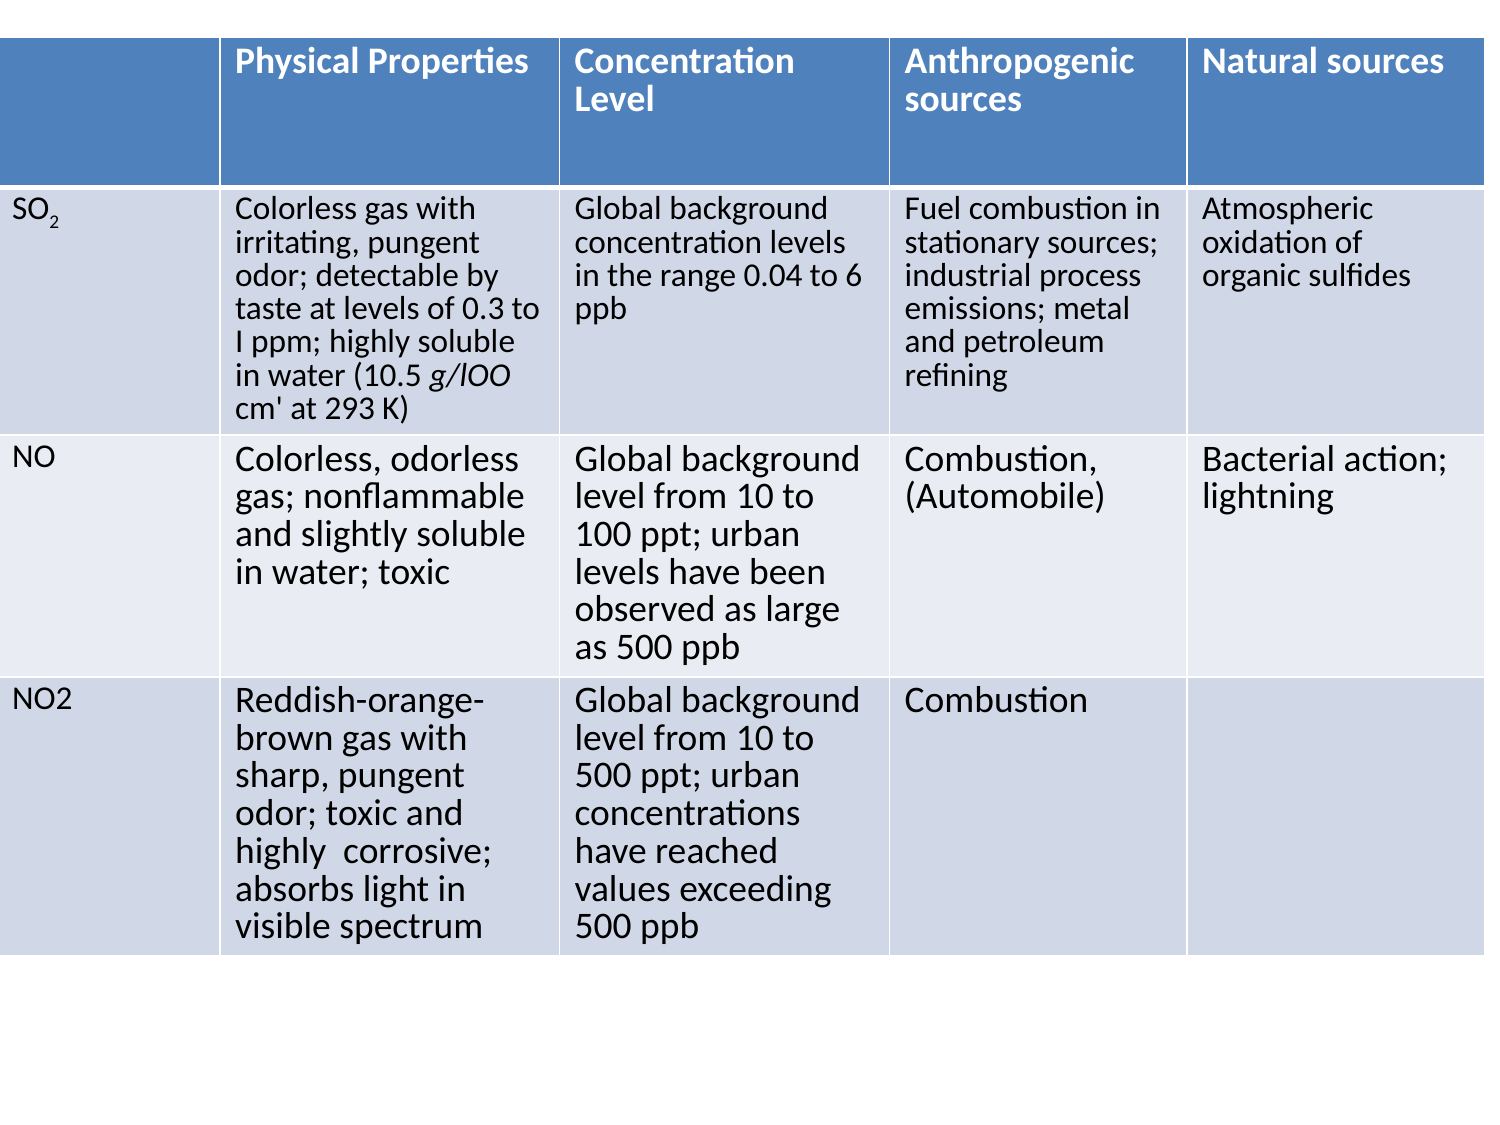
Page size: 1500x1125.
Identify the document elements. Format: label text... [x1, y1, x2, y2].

table_cell Reddish-orange-brown gas with sharp, pungent odor; toxic and highly corrosive; absorbs light in visible spectrum [221, 678, 559, 955]
table_cell SO2 [0, 190, 219, 434]
table_cell Global background concentration levels in the range 0.04 to 6 ppb [560, 190, 889, 434]
table_header Natural sources [1188, 38, 1484, 185]
table_header Physical Properties [221, 38, 559, 185]
table_header Anthropogenic sources [890, 38, 1186, 185]
table_cell Colorless, odorless gas; nonflammable and slightly soluble in water; toxic [221, 436, 559, 676]
table_cell Fuel combustion in stationary sources; industrial process emissions; metal and petroleum refining [890, 190, 1186, 434]
table_cell NO [0, 436, 219, 676]
table_cell Colorless gas with irritating, pungent odor; detectable by taste at levels of 0.3 to I ppm; highly soluble in water (10.5 g/lOO cm' at 293 K) [221, 190, 559, 434]
table_header [0, 38, 219, 185]
table_cell [1188, 678, 1484, 955]
table_cell Bacterial action; lightning [1188, 436, 1484, 676]
table_header Concentration Level [560, 38, 889, 185]
table_cell Combustion, (Automobile) [890, 436, 1186, 676]
table_cell NO2 [0, 678, 219, 955]
table_cell Atmospheric oxidation of organic sulfides [1188, 190, 1484, 434]
table_cell Combustion [890, 678, 1186, 955]
table_cell Global background level from 10 to 500 ppt; urban concentrations have reached values exceeding 500 ppb [560, 678, 889, 955]
table_cell Global background level from 10 to 100 ppt; urban levels have been observed as large as 500 ppb [560, 436, 889, 676]
